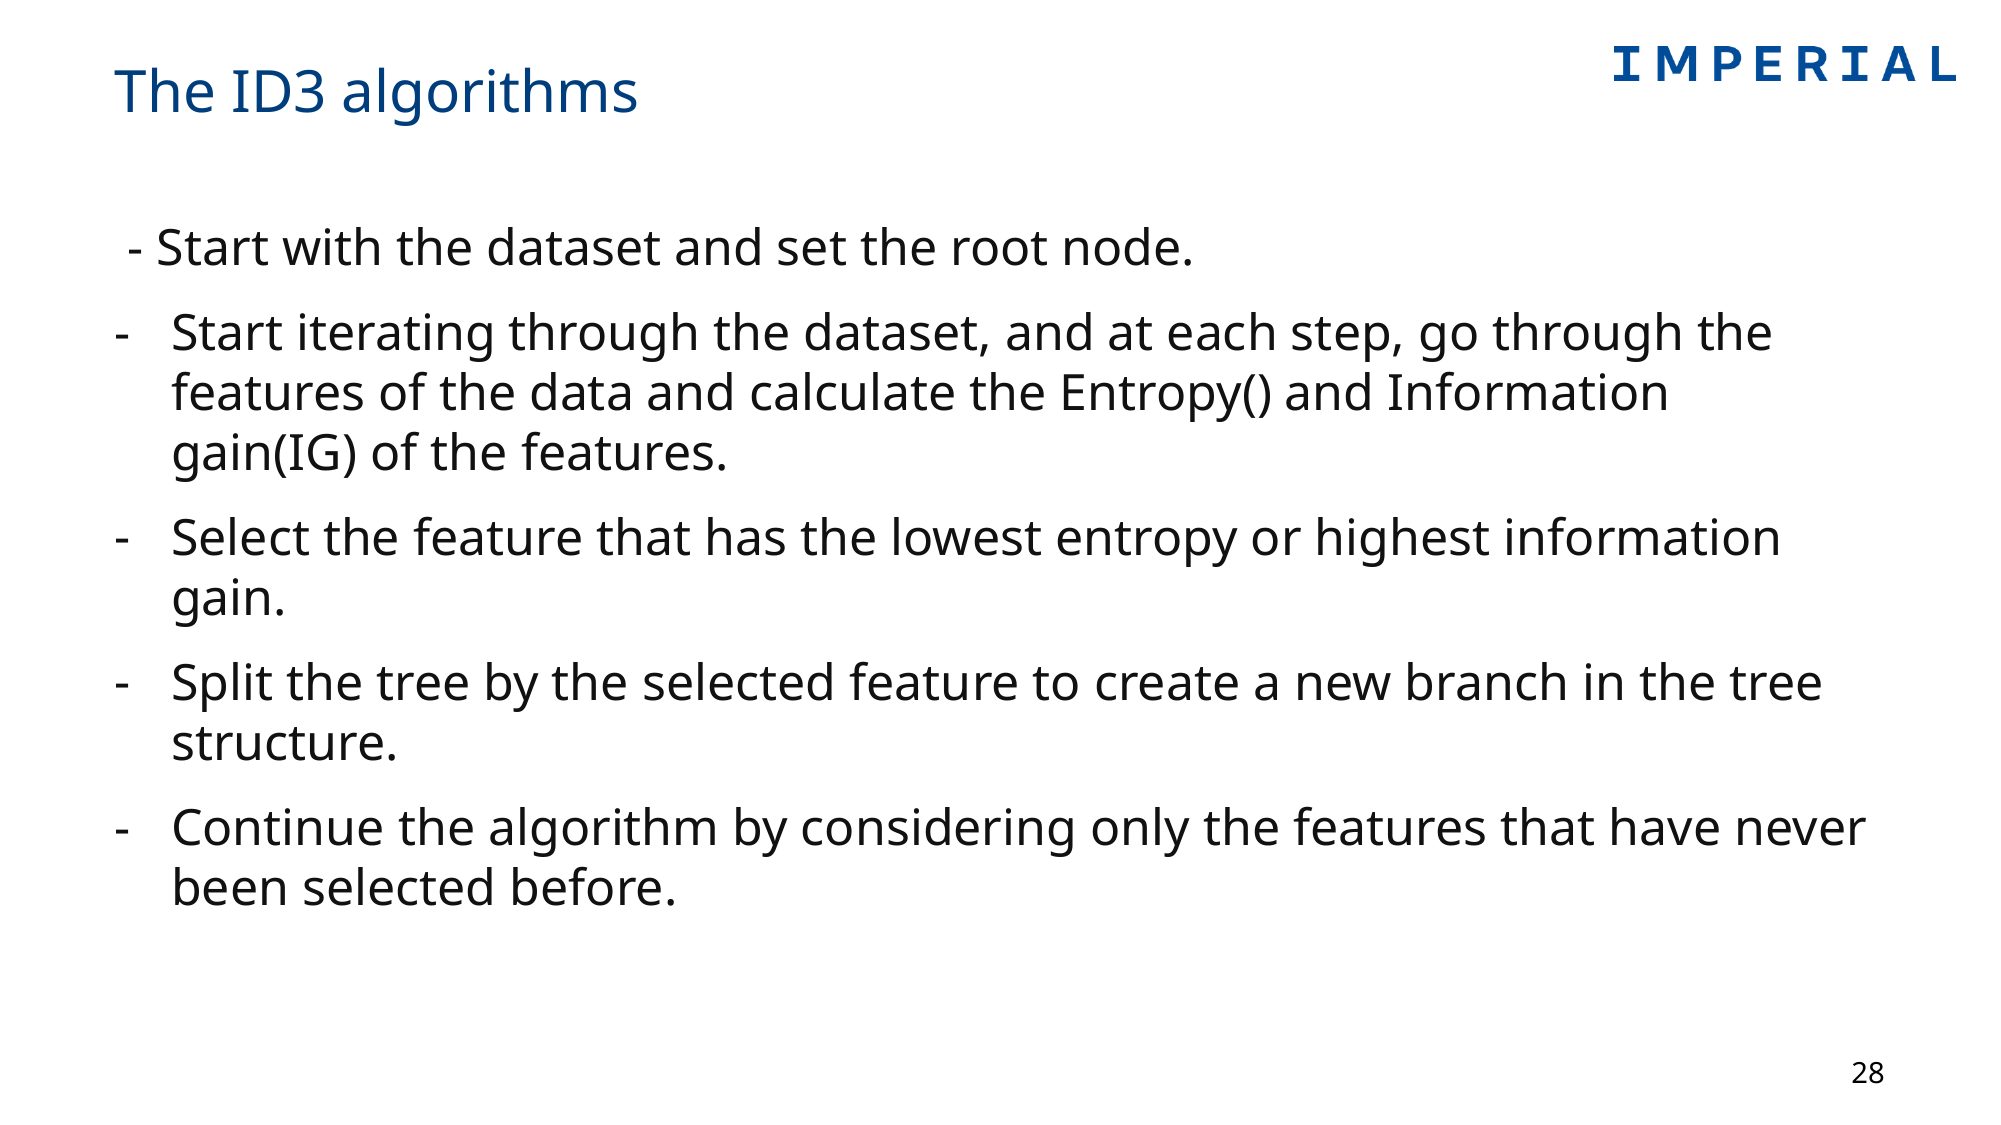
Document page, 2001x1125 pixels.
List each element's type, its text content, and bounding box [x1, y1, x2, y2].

title The ID3 algorithms [99, 0, 1900, 184]
slide_number 28 [1433, 1046, 1901, 1103]
picture [1900, 46, 1956, 81]
